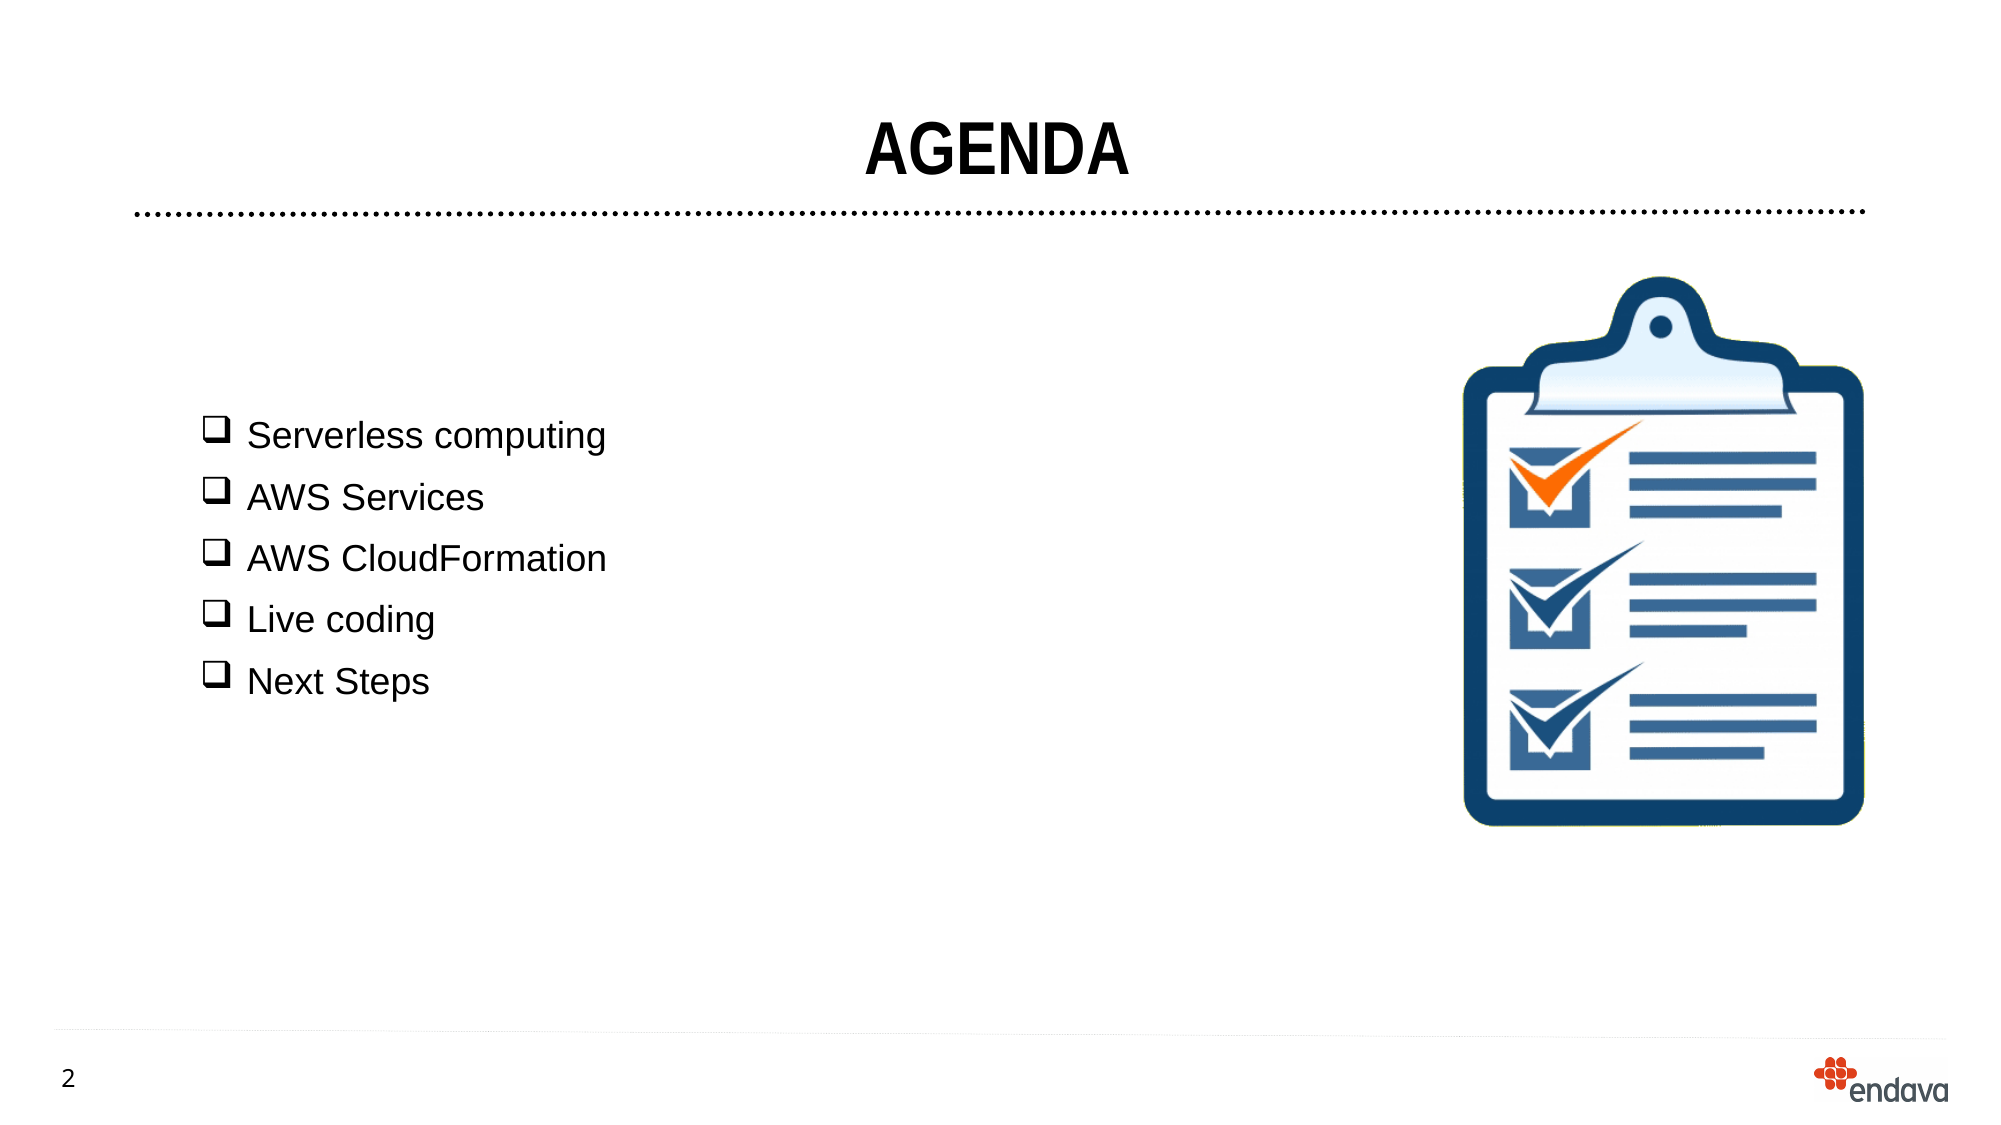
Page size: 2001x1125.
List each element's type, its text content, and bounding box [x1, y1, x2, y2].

picture [1354, 236, 1969, 851]
title Agenda [198, 26, 1812, 195]
list Serverless computing AWS Services AWS CloudFormation Live coding Next Steps [199, 409, 967, 959]
picture [1814, 1057, 1948, 1102]
